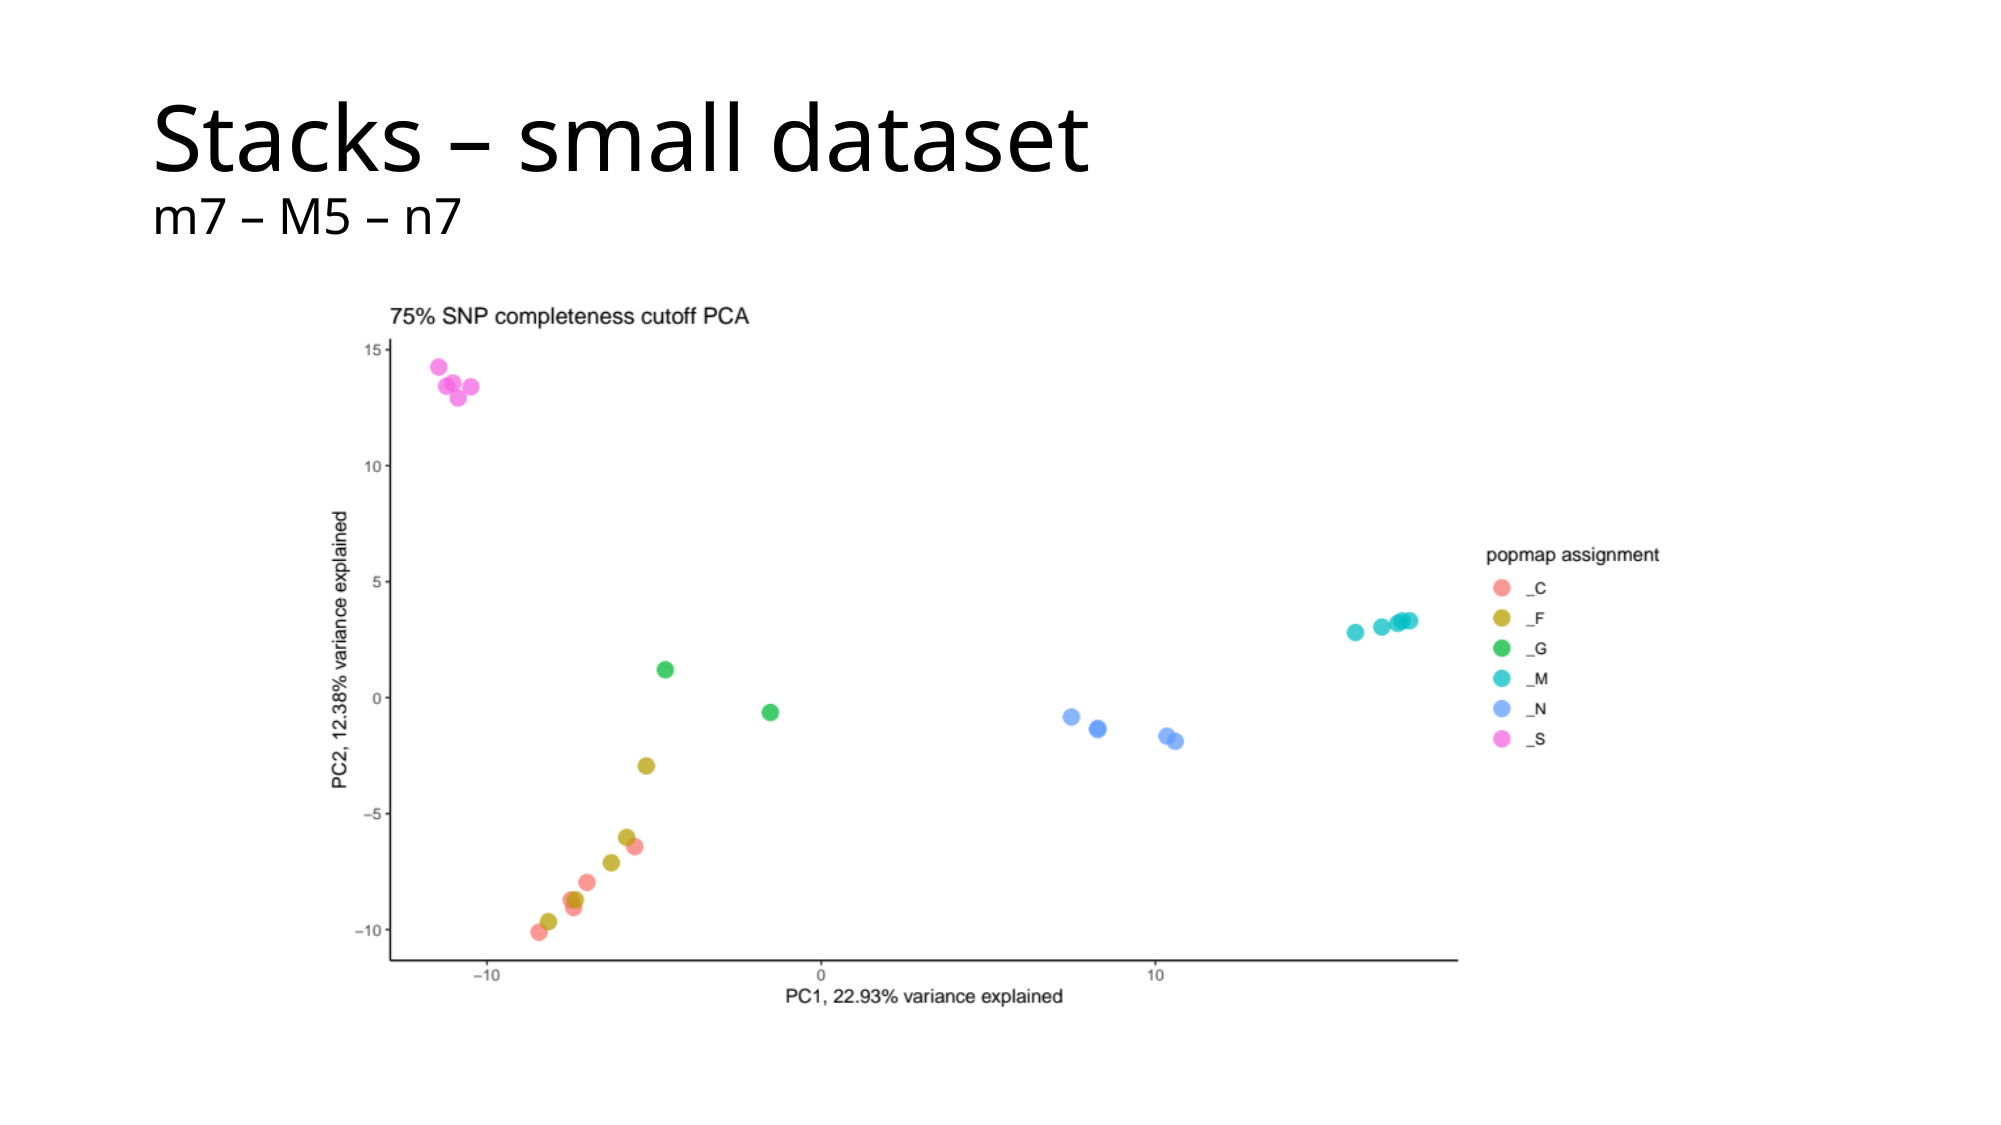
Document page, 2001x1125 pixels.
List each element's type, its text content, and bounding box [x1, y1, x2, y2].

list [323, 299, 1677, 1014]
title Stacks – small dataset m7 – M5 – n7 [137, 59, 1863, 278]
